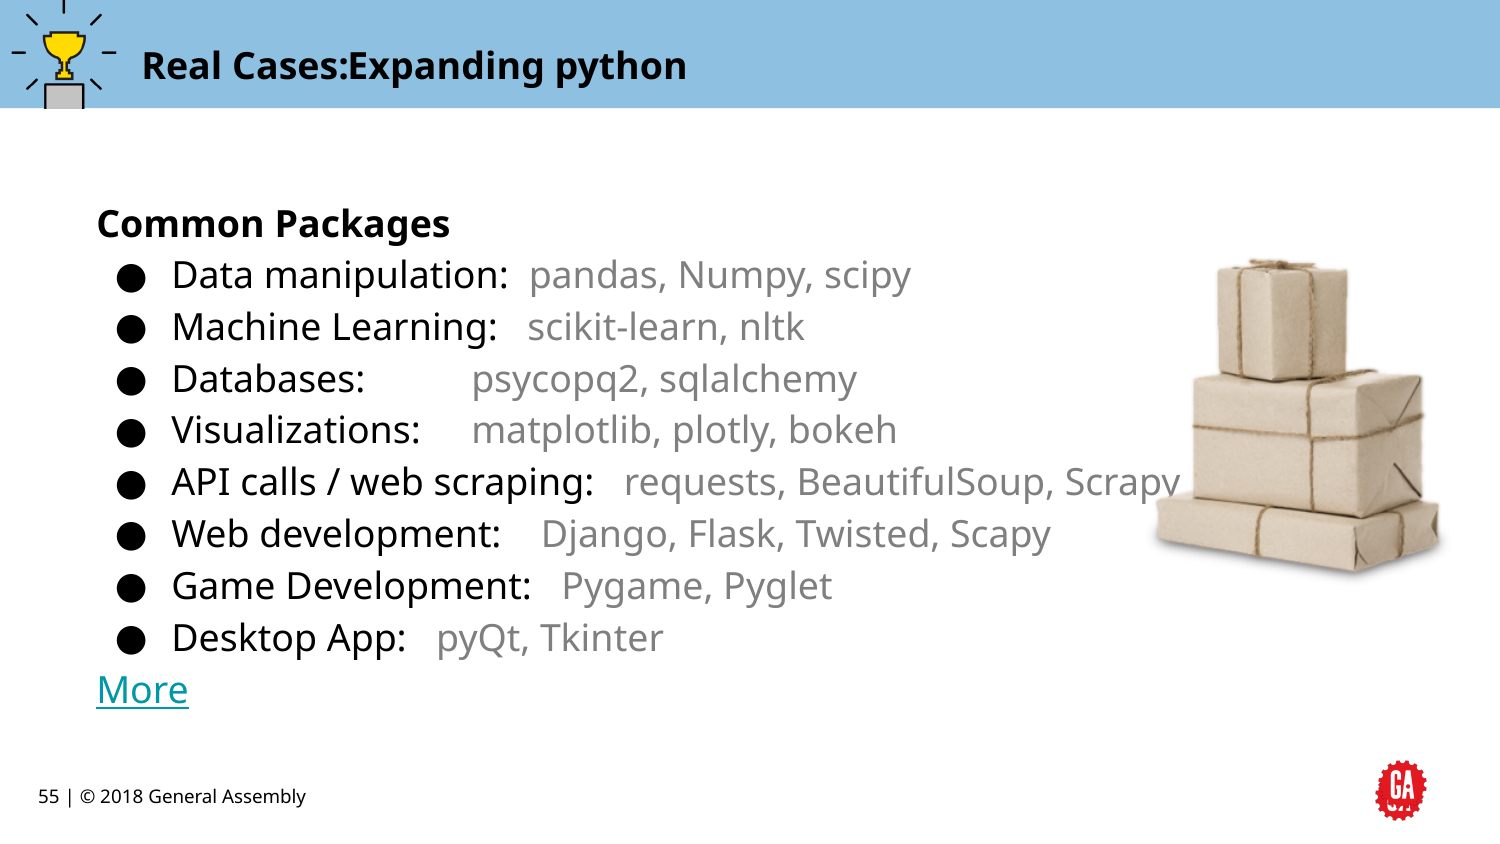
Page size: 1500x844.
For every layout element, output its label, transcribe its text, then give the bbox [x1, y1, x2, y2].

picture [11, 0, 117, 109]
slide_number ‹#› | © 2018 General Assembly [23, 764, 355, 830]
picture [1142, 255, 1453, 588]
list Common Packages Data manipulation: pandas, Numpy, scipy Machine Learning: scikit-learn, nltk Databases: psycopq2, sqlalchemy Visualizations: matplotlib, plotly, bokeh API calls / web scraping: requests, BeautifulSoup, Scrapy Web development: Django, Flask, Twisted, Scapy Game Development: Pygame, Pyglet Desktop App: pyQt, Tkinter More [81, 177, 1285, 661]
picture [1373, 758, 1429, 823]
title Expanding python [332, 27, 1252, 103]
